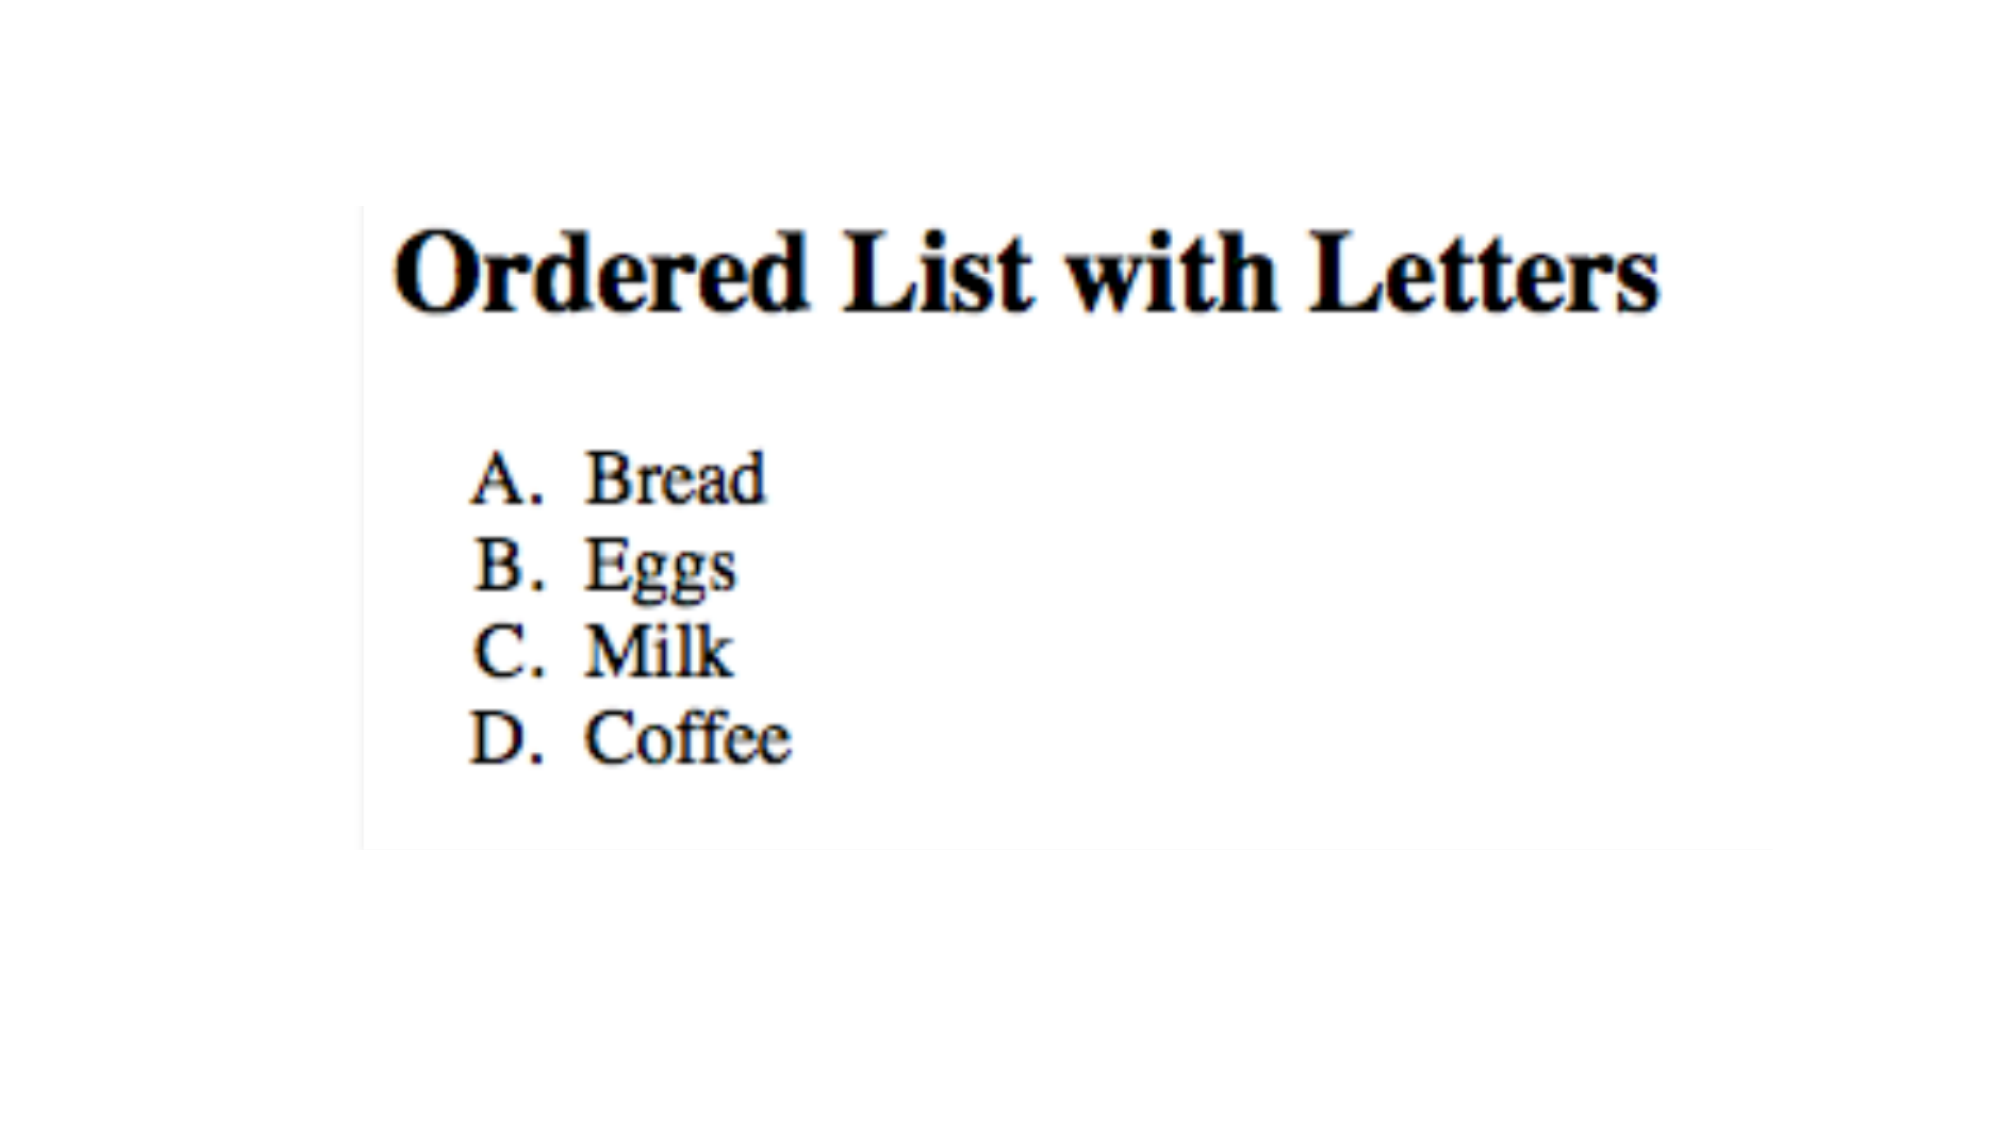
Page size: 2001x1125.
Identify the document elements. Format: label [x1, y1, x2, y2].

picture [352, 205, 1773, 850]
